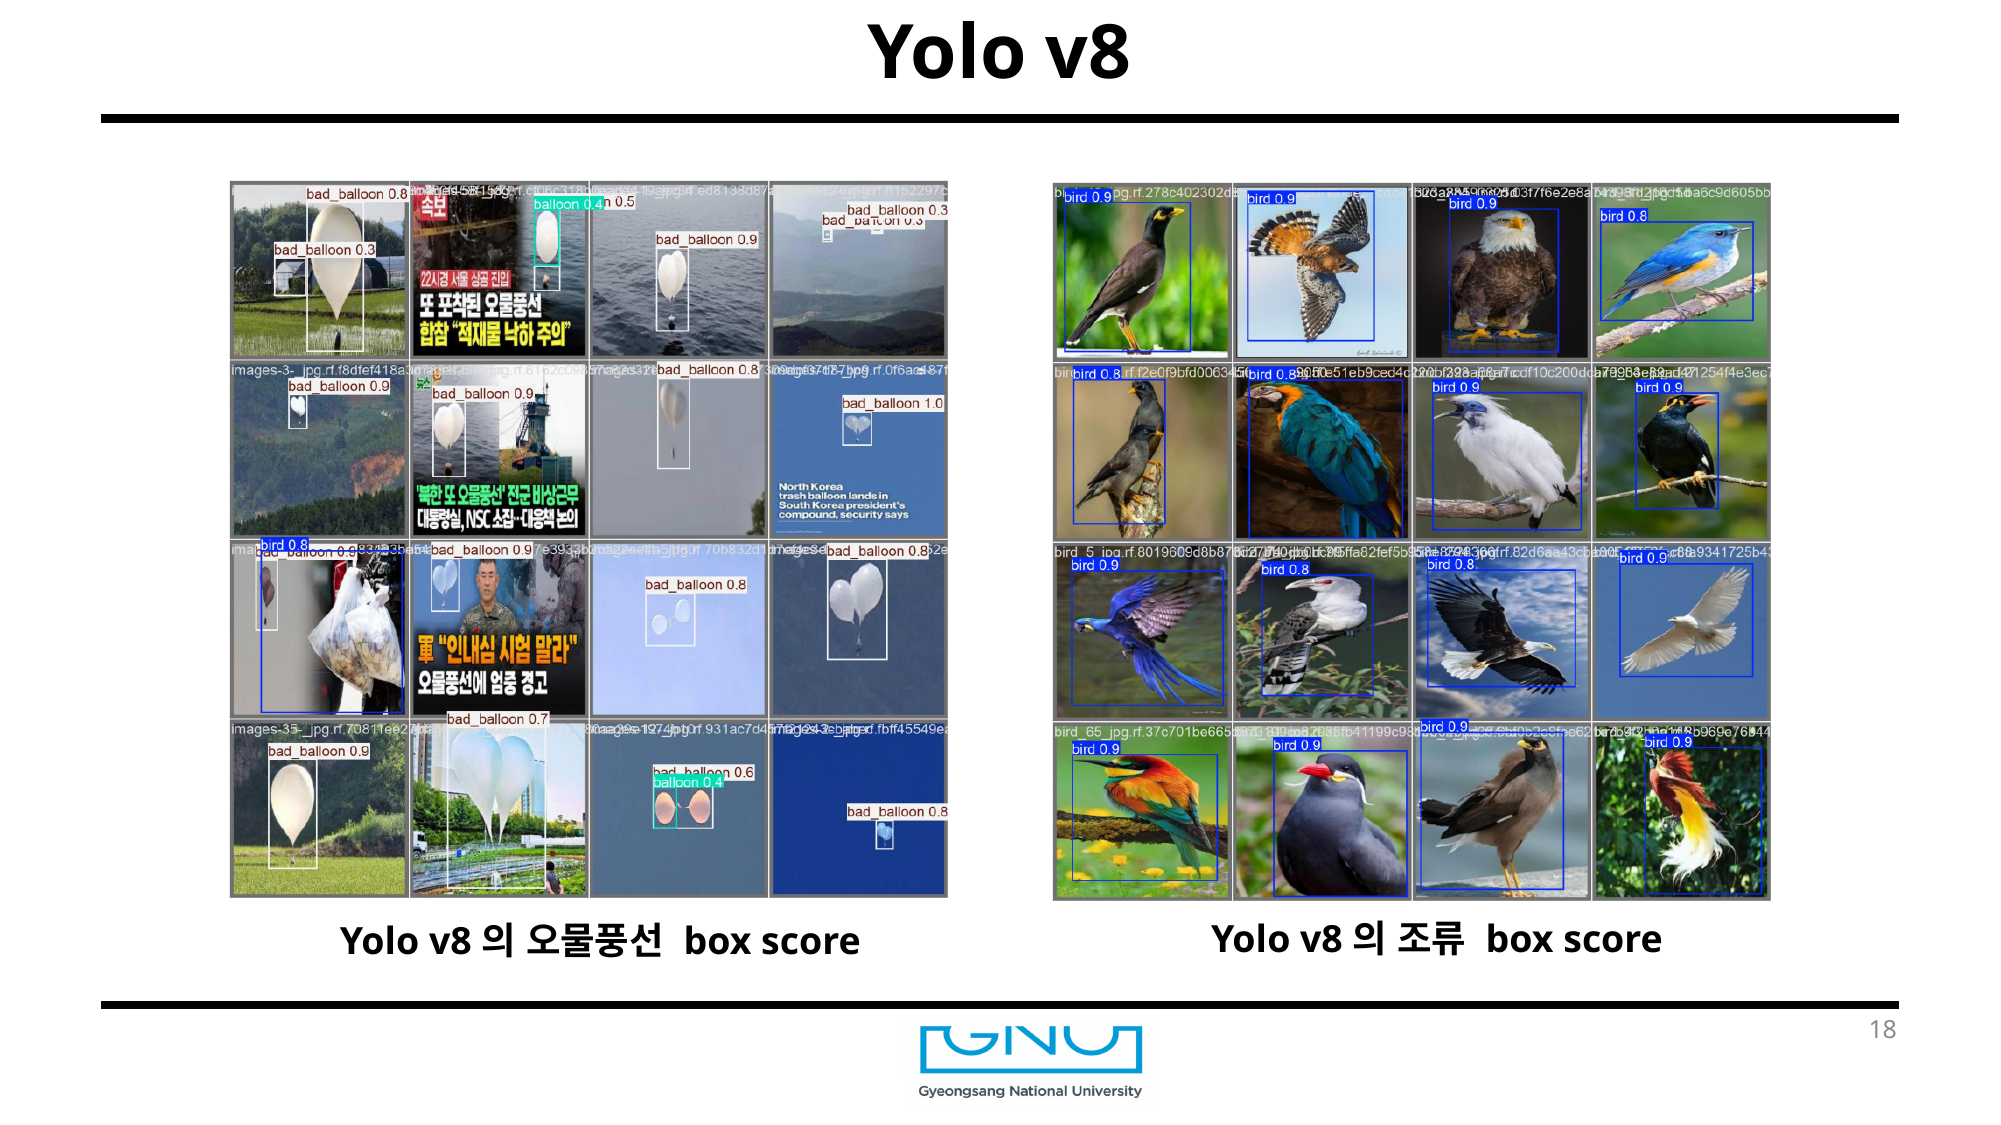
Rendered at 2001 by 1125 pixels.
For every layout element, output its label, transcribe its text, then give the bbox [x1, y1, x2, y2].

slide_number 18 [1462, 1000, 1913, 1061]
text_box Yolo v8 [852, 0, 1147, 101]
text_box Yolo v8의 오물풍선 box score [325, 910, 877, 970]
text_box Yolo v8의 조류 box score [1196, 908, 1678, 968]
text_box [903, 1017, 1155, 1105]
picture [1052, 182, 1771, 901]
picture [229, 180, 948, 898]
